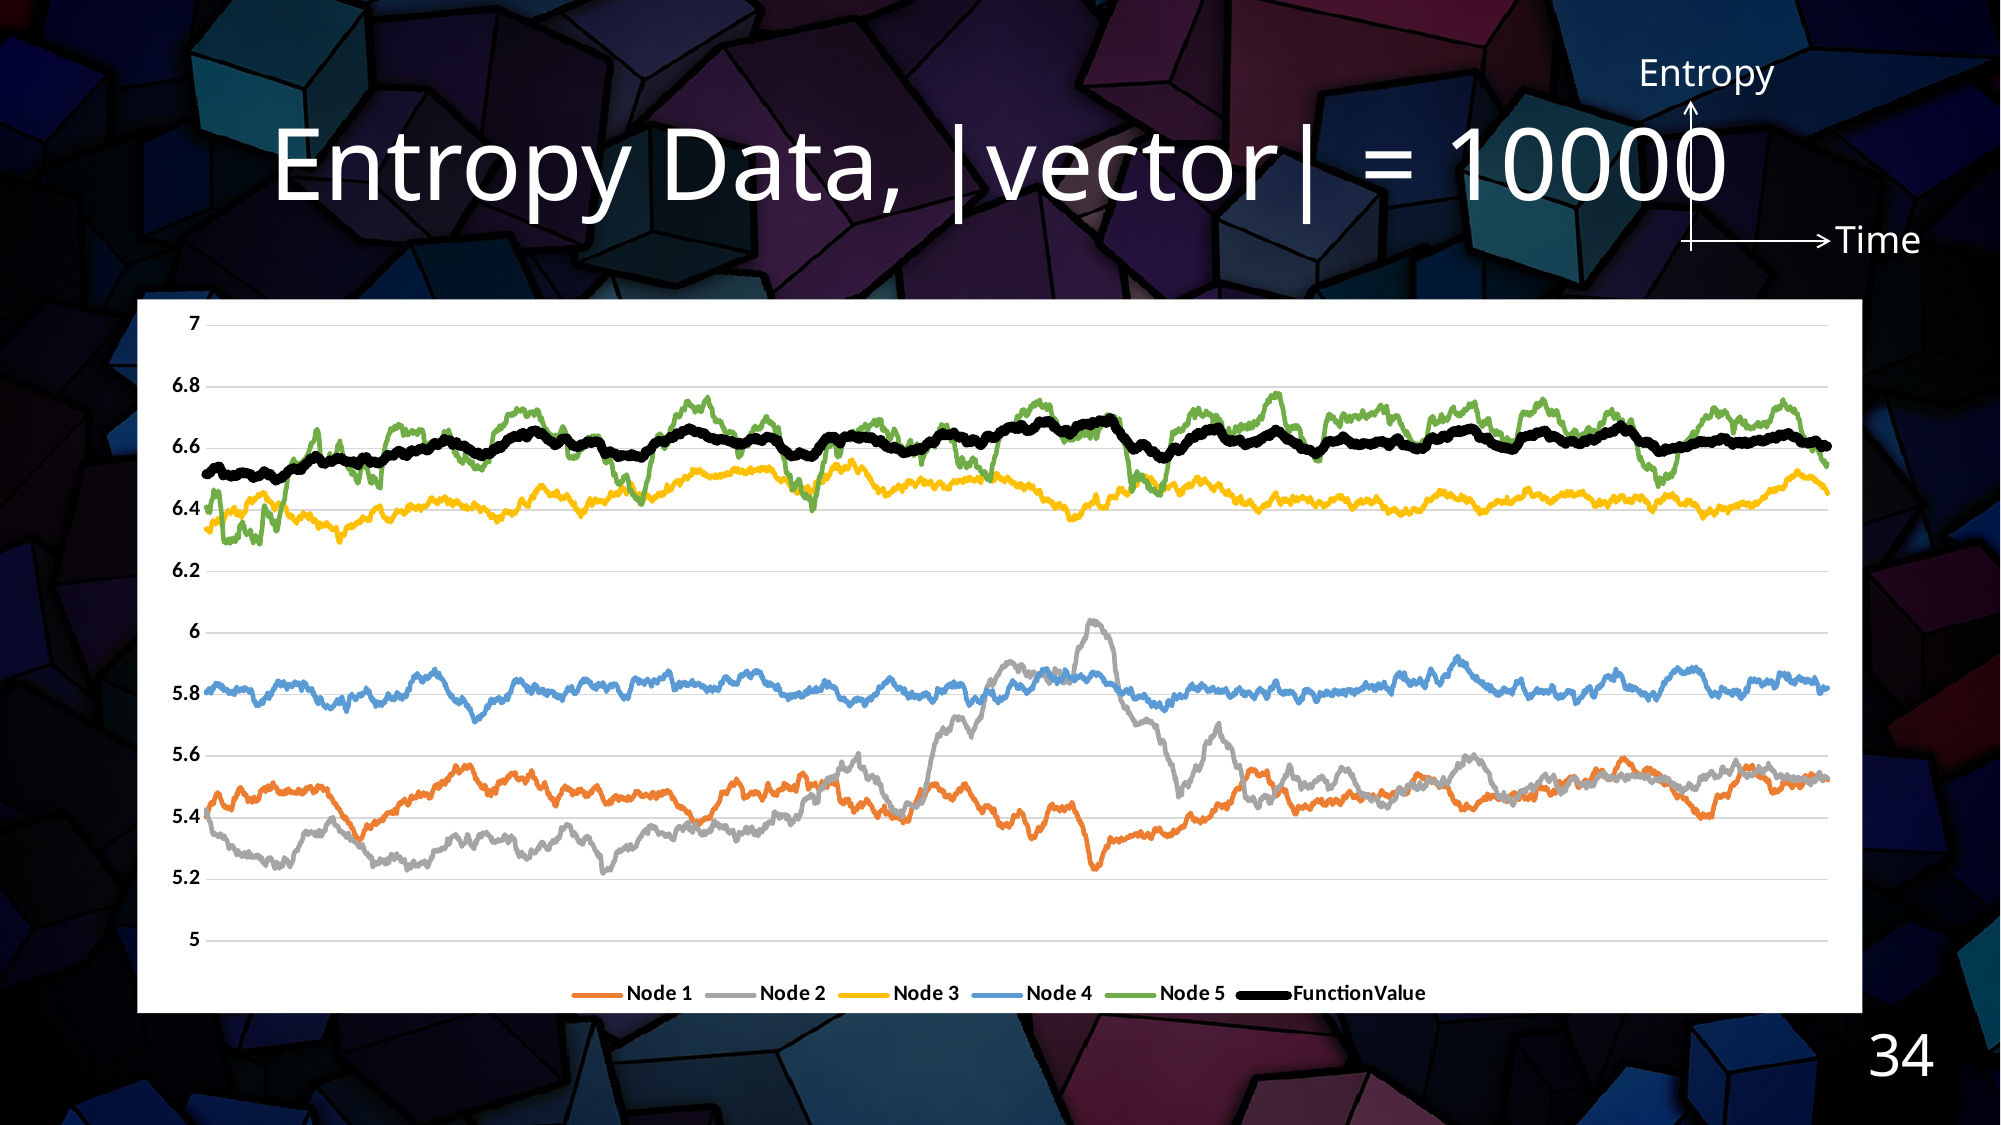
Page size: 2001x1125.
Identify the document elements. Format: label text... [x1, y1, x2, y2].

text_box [1619, 26, 1950, 317]
picture [0, 0, 2001, 1125]
title Entropy Data, |vector| = 10000 [137, 59, 1619, 278]
chart [137, 299, 1863, 1014]
slide_number 34 [1831, 1013, 1950, 1103]
